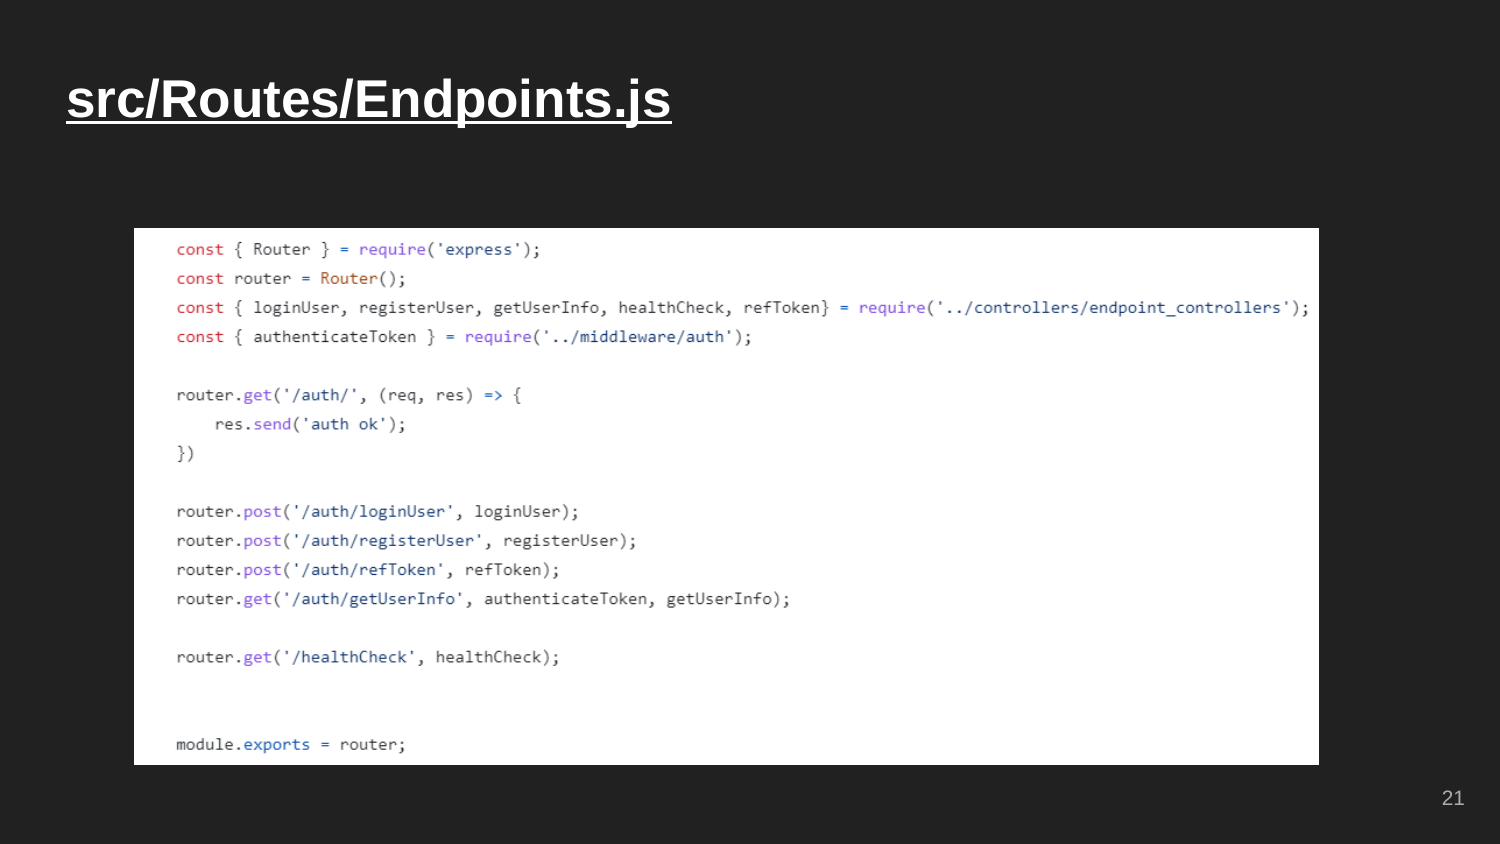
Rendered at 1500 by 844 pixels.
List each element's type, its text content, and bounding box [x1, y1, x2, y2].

slide_number ‹#› [1389, 764, 1480, 830]
picture [134, 228, 1319, 766]
title src/Routes/Endpoints.js [51, 49, 1449, 144]
